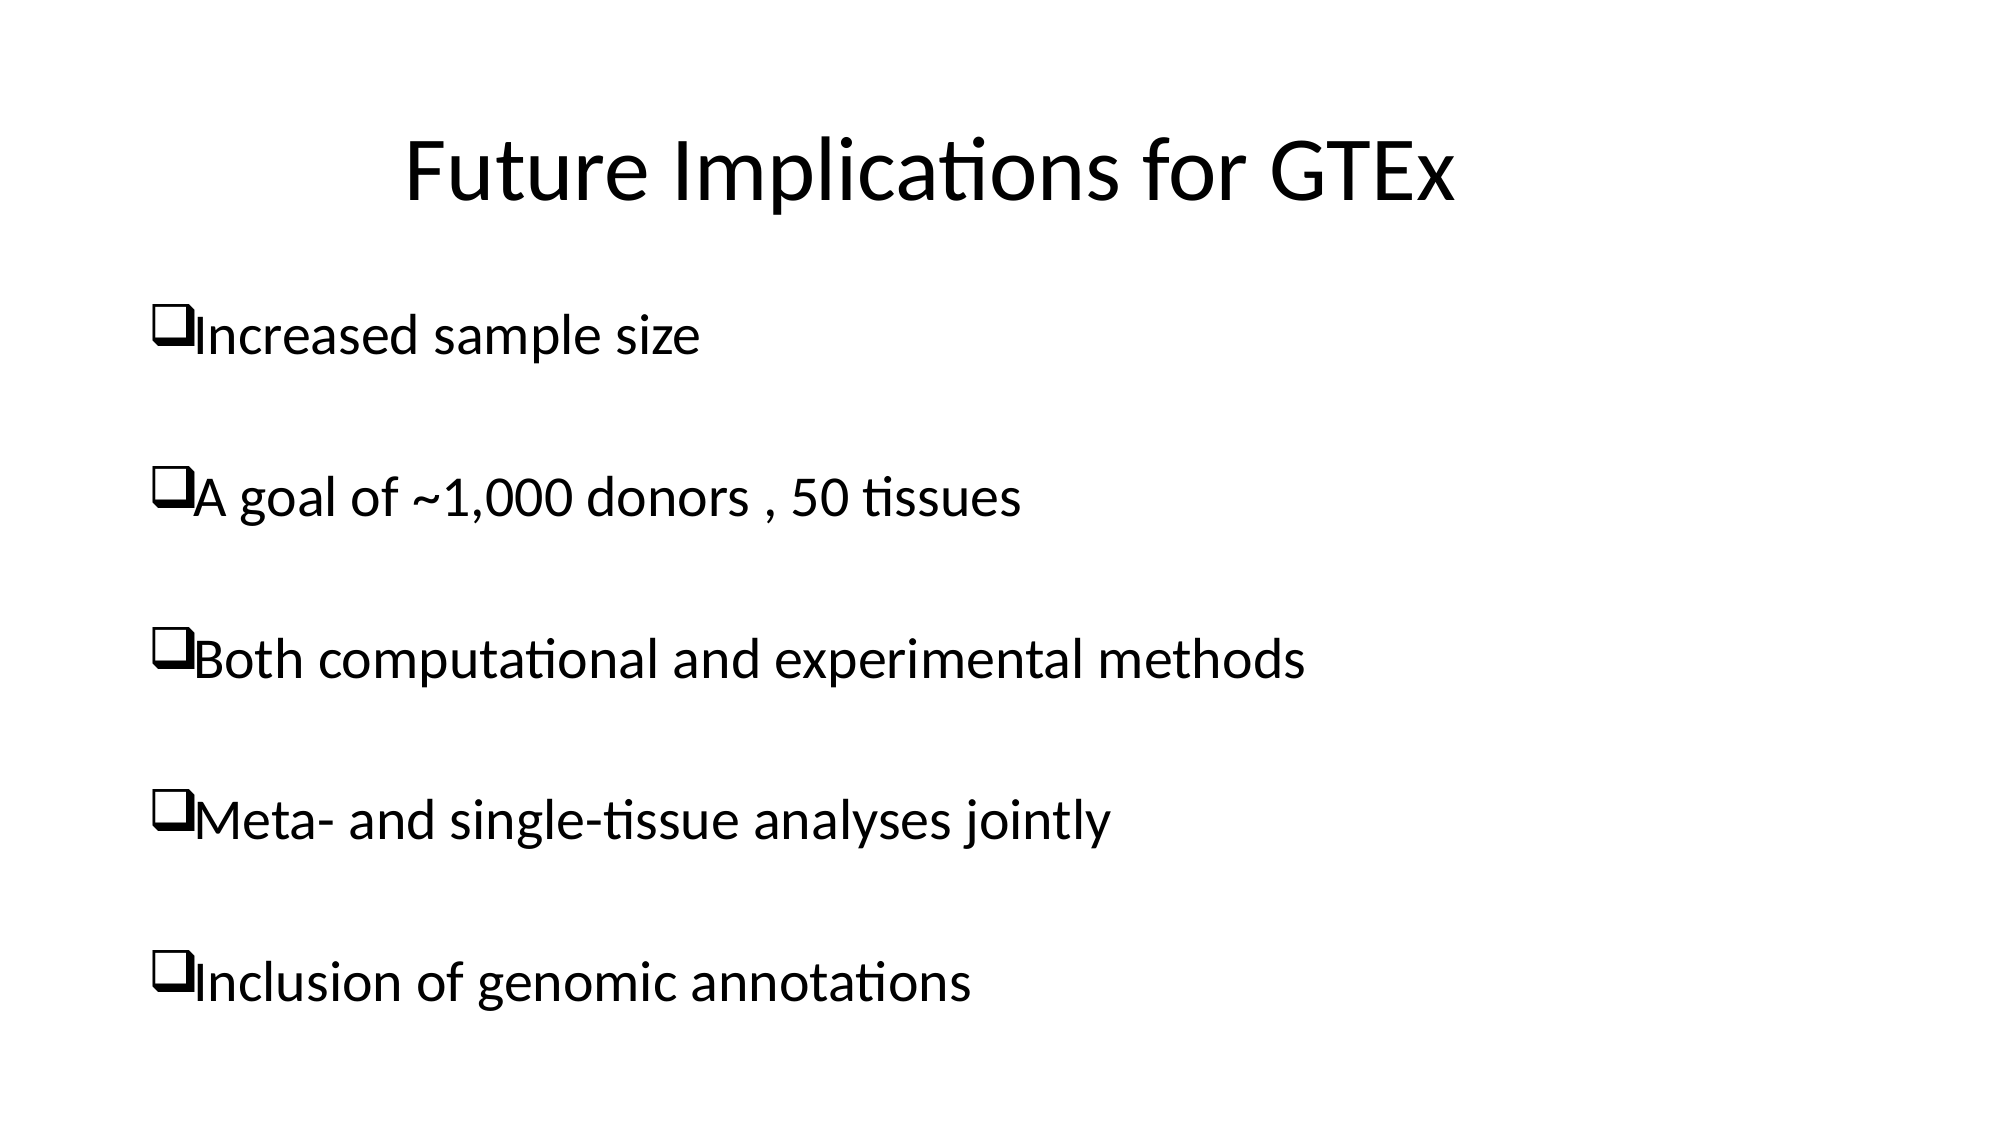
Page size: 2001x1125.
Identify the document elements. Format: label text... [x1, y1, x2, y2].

title Future Implications for GTEx [389, 70, 1554, 271]
list Increased sample size A goal of ~1,000 donors , 50 tissues Both computational and experimental methods Meta- and single-tissue analyses jointly Inclusion of genomic annotations [132, 297, 1982, 1024]
